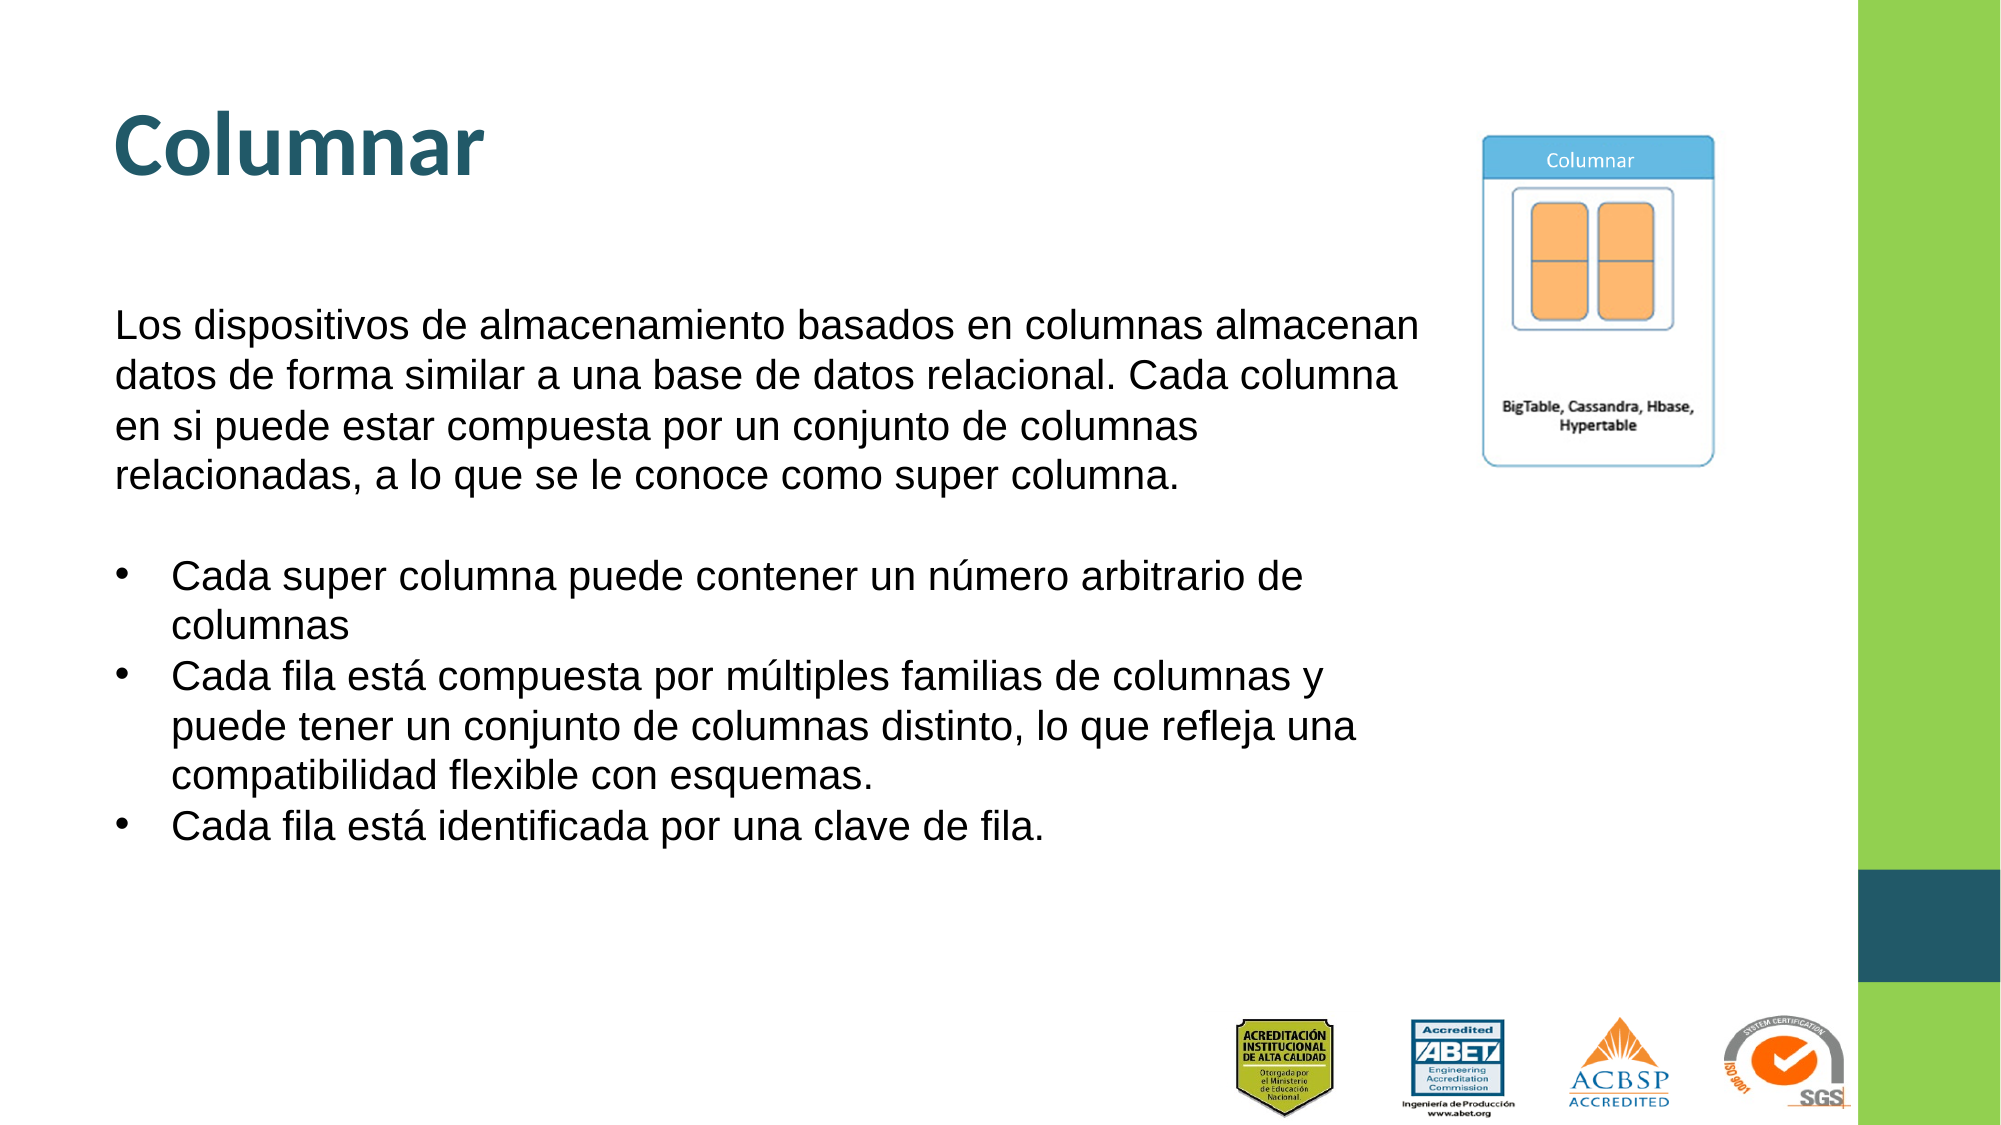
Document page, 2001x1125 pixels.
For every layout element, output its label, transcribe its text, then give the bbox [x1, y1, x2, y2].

picture [1724, 1015, 1851, 1109]
title Columnar [99, 45, 941, 233]
picture [1566, 1015, 1671, 1109]
picture [1393, 1011, 1520, 1121]
text_box Los dispositivos de almacenamiento basados en columnas almacenan datos de forma similar a una base de datos relacional. Cada columna en si puede estar compuesta por un conjunto de columnas relacionadas, a lo que se le conoce como super columna. Cada super columna puede contener un número arbitrario de columnas Cada fila está compuesta por múltiples familias de columnas y puede tener un conjunto de columnas distinto, lo que refleja una compatibilidad flexible con esquemas. Cada fila está identificada por una clave de fila. [99, 290, 1461, 856]
picture [1460, 92, 1733, 489]
picture [1204, 1011, 1363, 1121]
